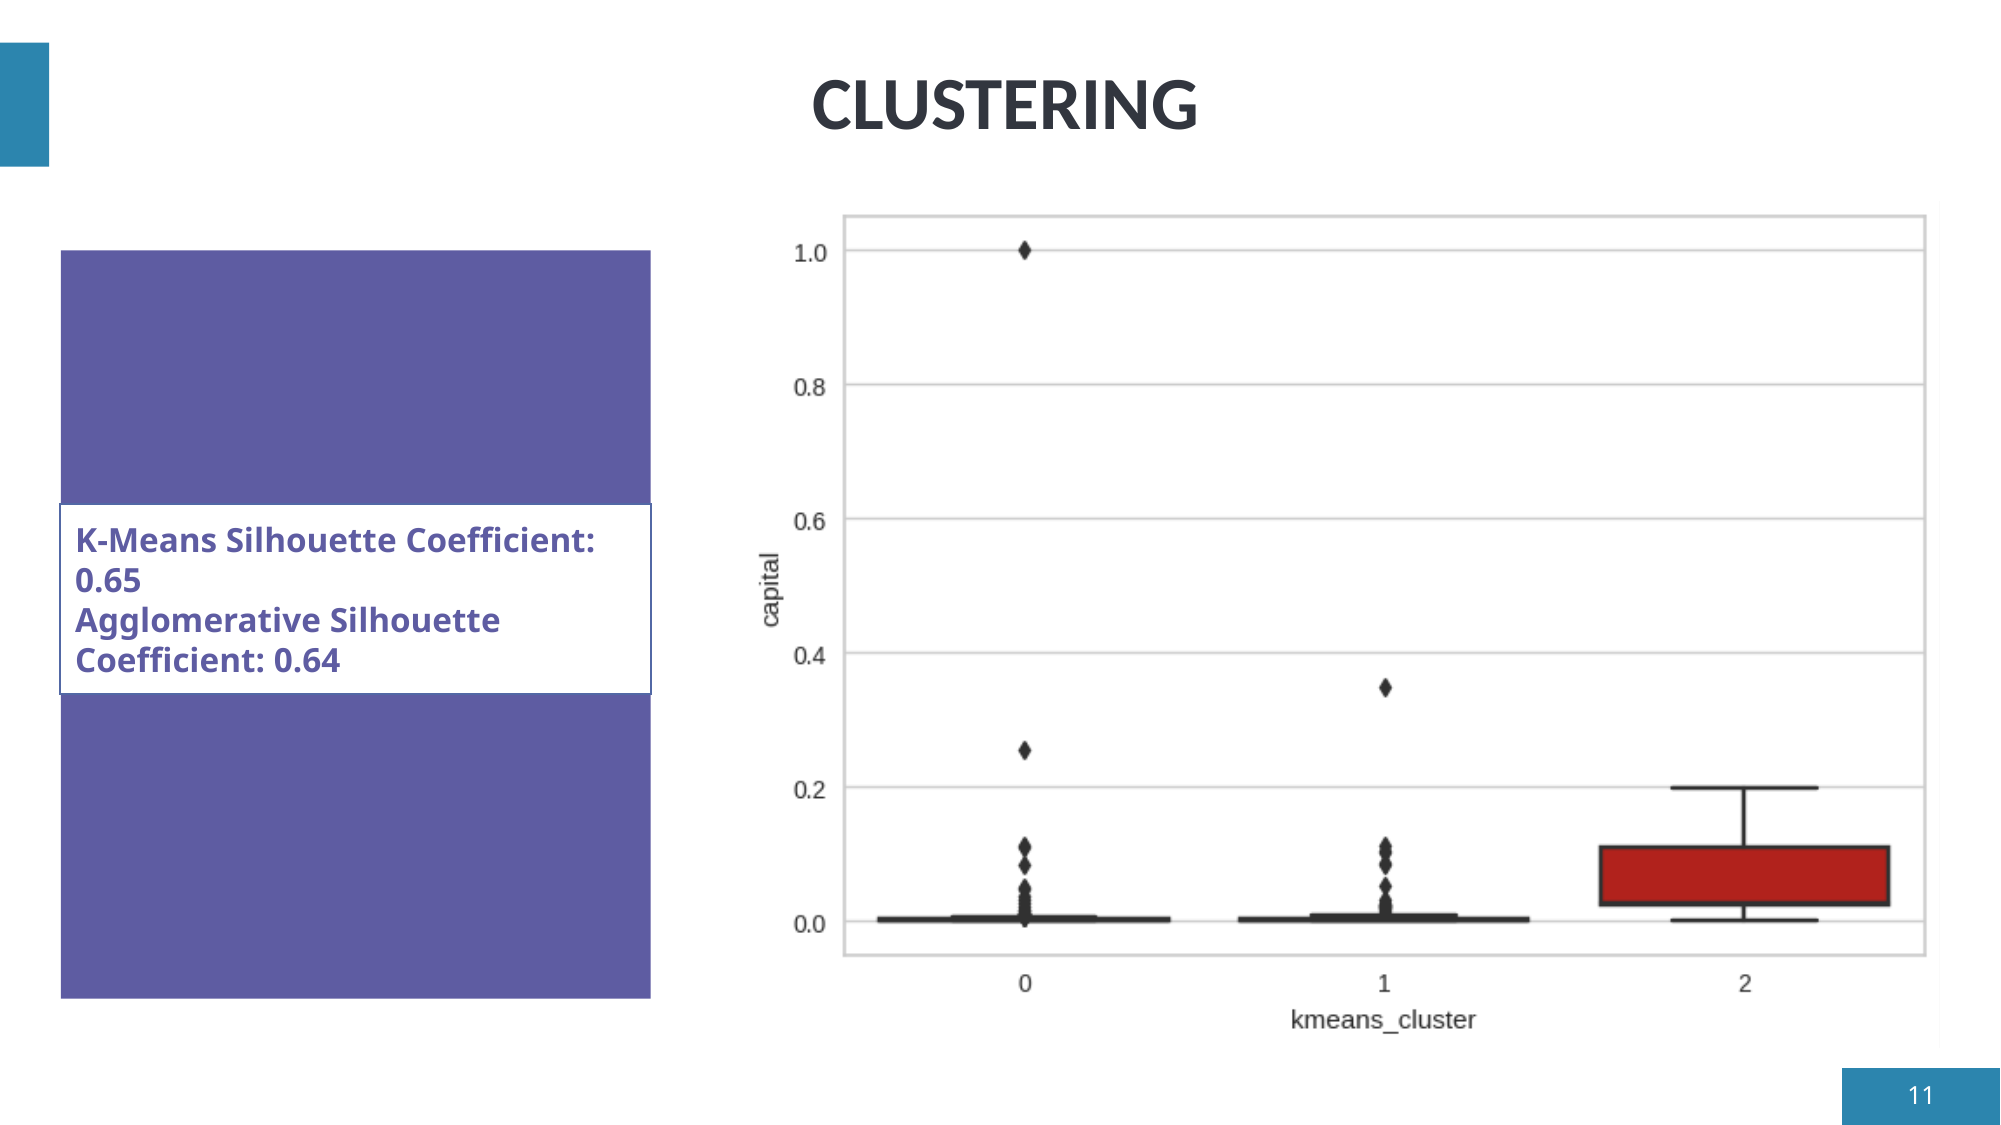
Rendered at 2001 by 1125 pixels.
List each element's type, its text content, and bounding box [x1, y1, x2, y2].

slide_number 11 [1889, 1079, 1951, 1114]
picture [743, 201, 1940, 1048]
title CLUSTERING [60, 42, 1951, 168]
text_box K-Means Silhouette Coefficient: 0.65 Agglomerative Silhouette Coefficient: 0.64 [59, 503, 652, 695]
